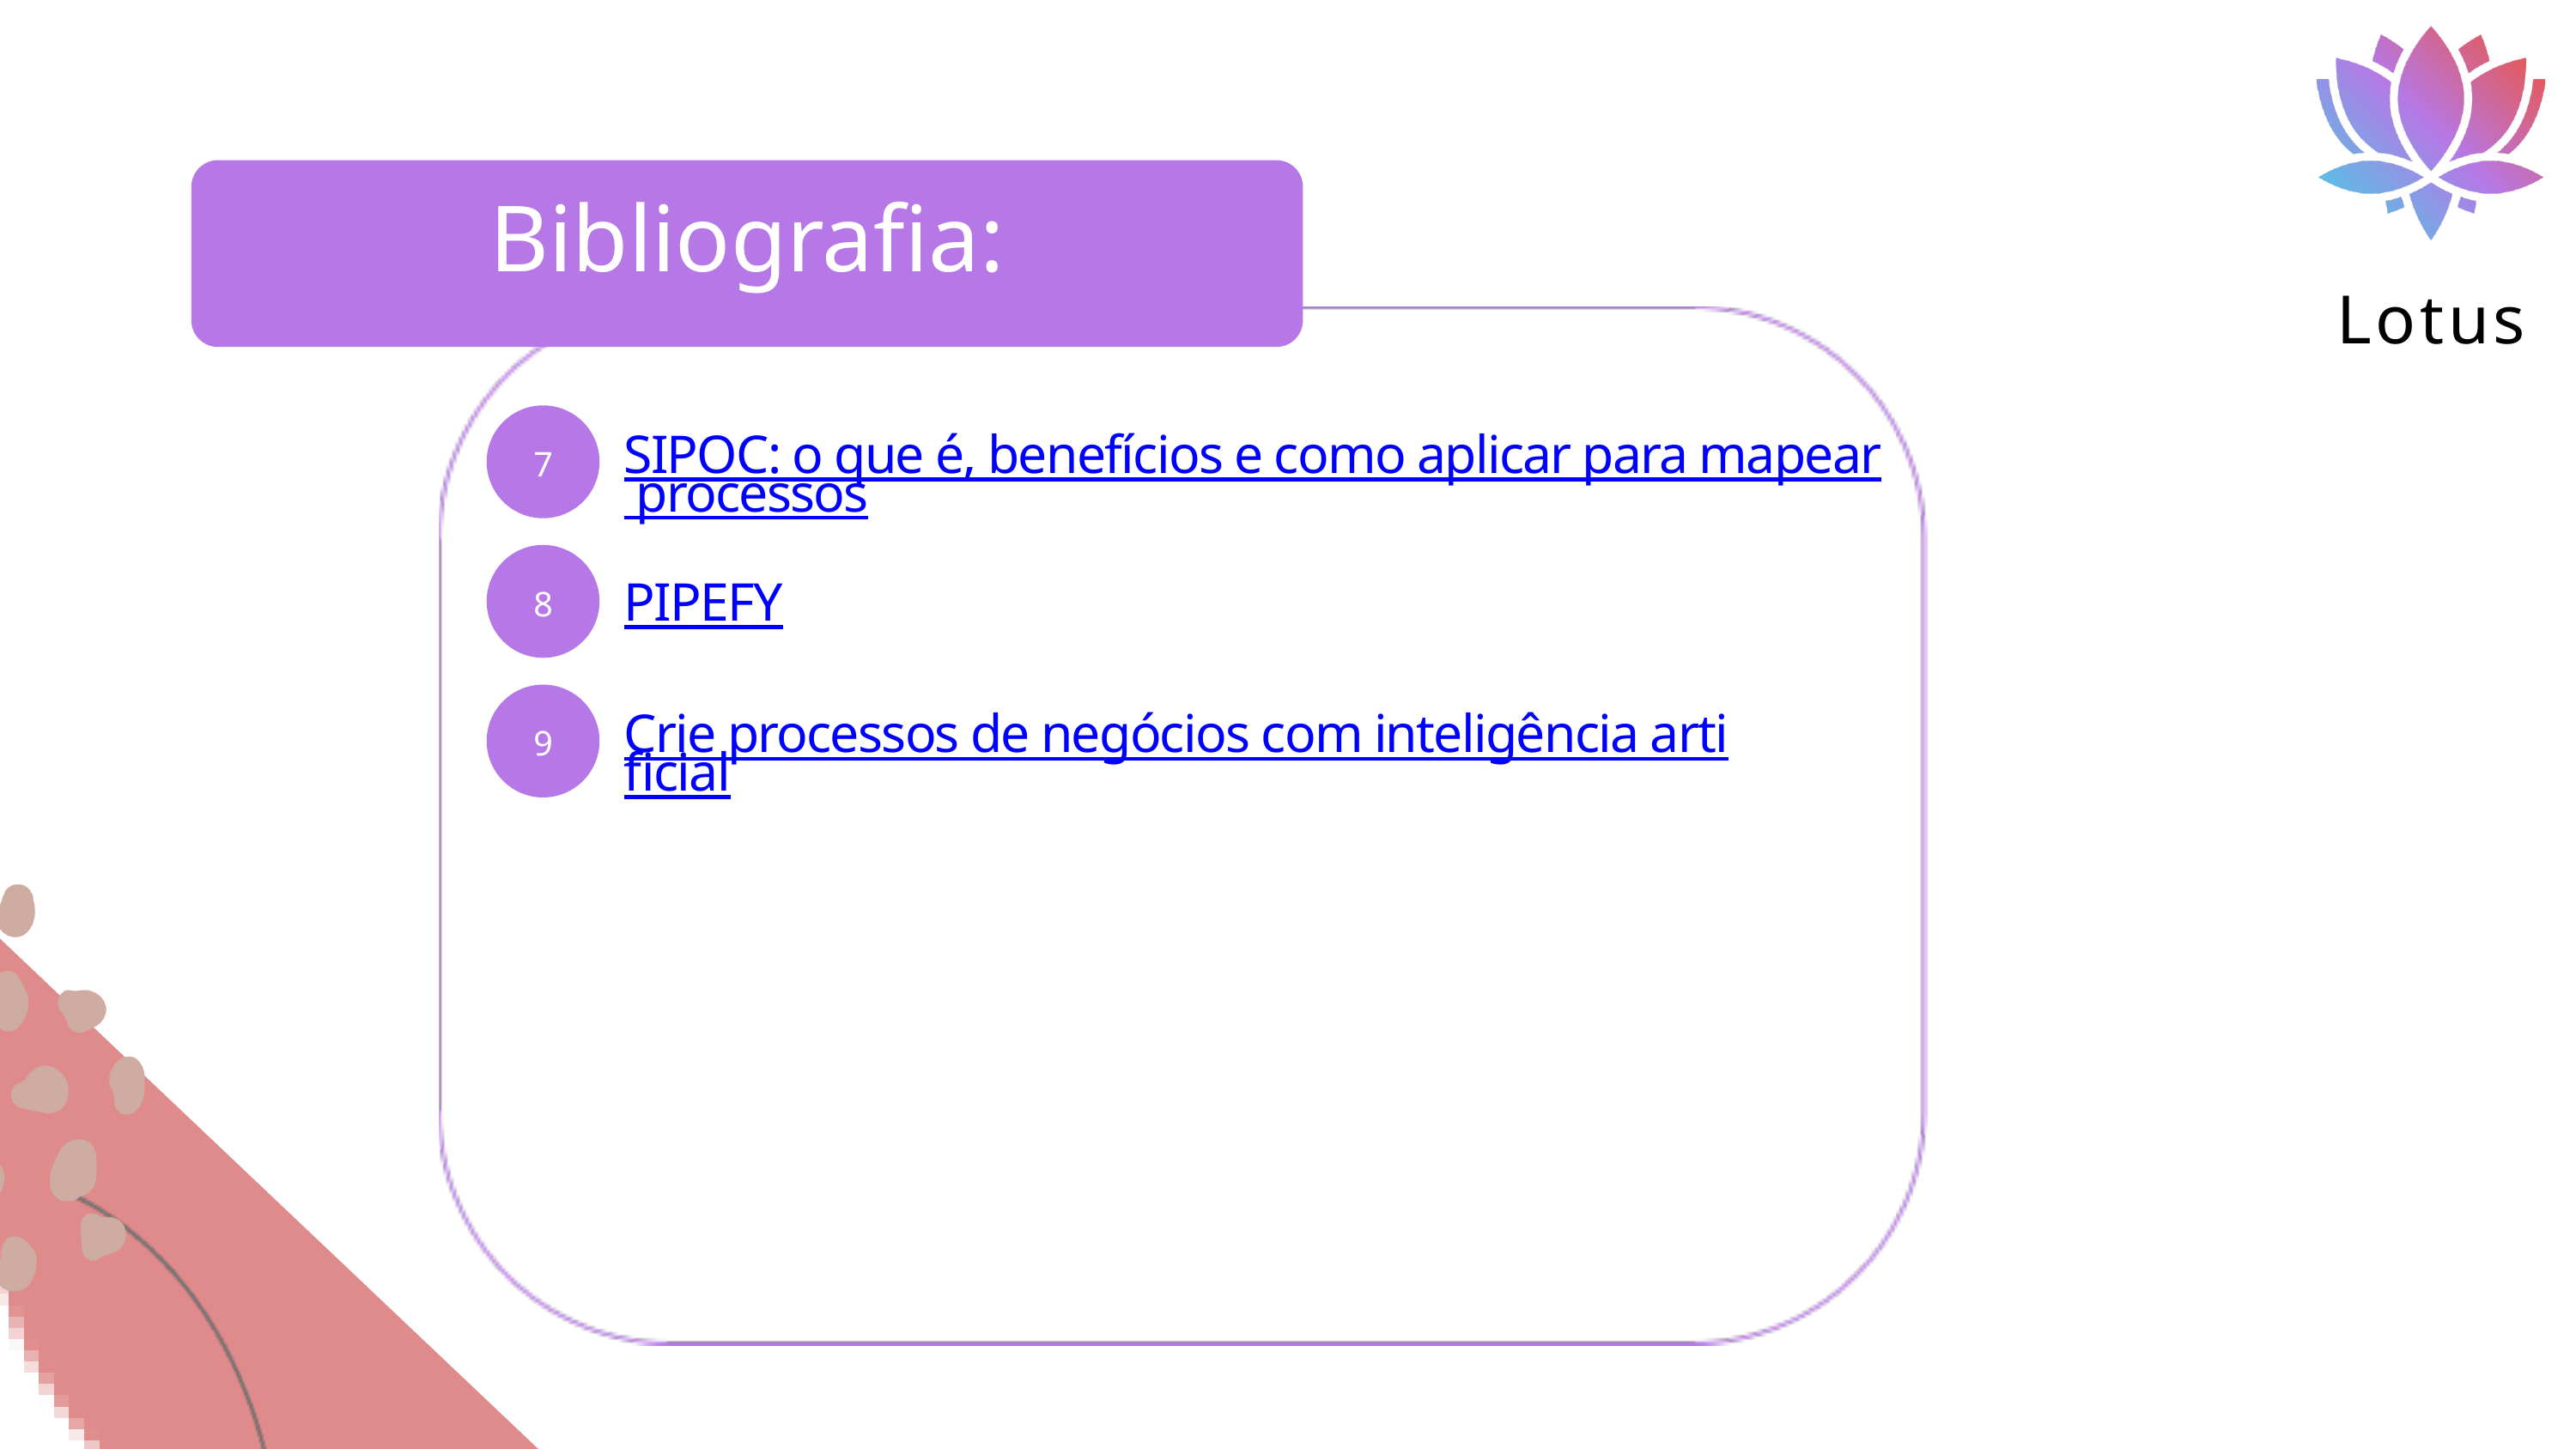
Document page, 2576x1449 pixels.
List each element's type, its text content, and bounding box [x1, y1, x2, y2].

text_box [145, 1076, 304, 1227]
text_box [486, 684, 600, 798]
text_box SIPOC: o que é, benefícios e como aplicar para mapear processos [623, 434, 1880, 493]
text_box [439, 306, 1929, 1346]
text_box Crie processos de negócios com inteligência artificial [623, 714, 1731, 772]
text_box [486, 544, 600, 658]
text_box [0, 826, 145, 1291]
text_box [486, 404, 600, 518]
text_box PIPEFY [623, 583, 1880, 640]
text_box [0, 1205, 607, 1449]
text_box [191, 160, 1303, 348]
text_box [2303, 26, 2560, 352]
